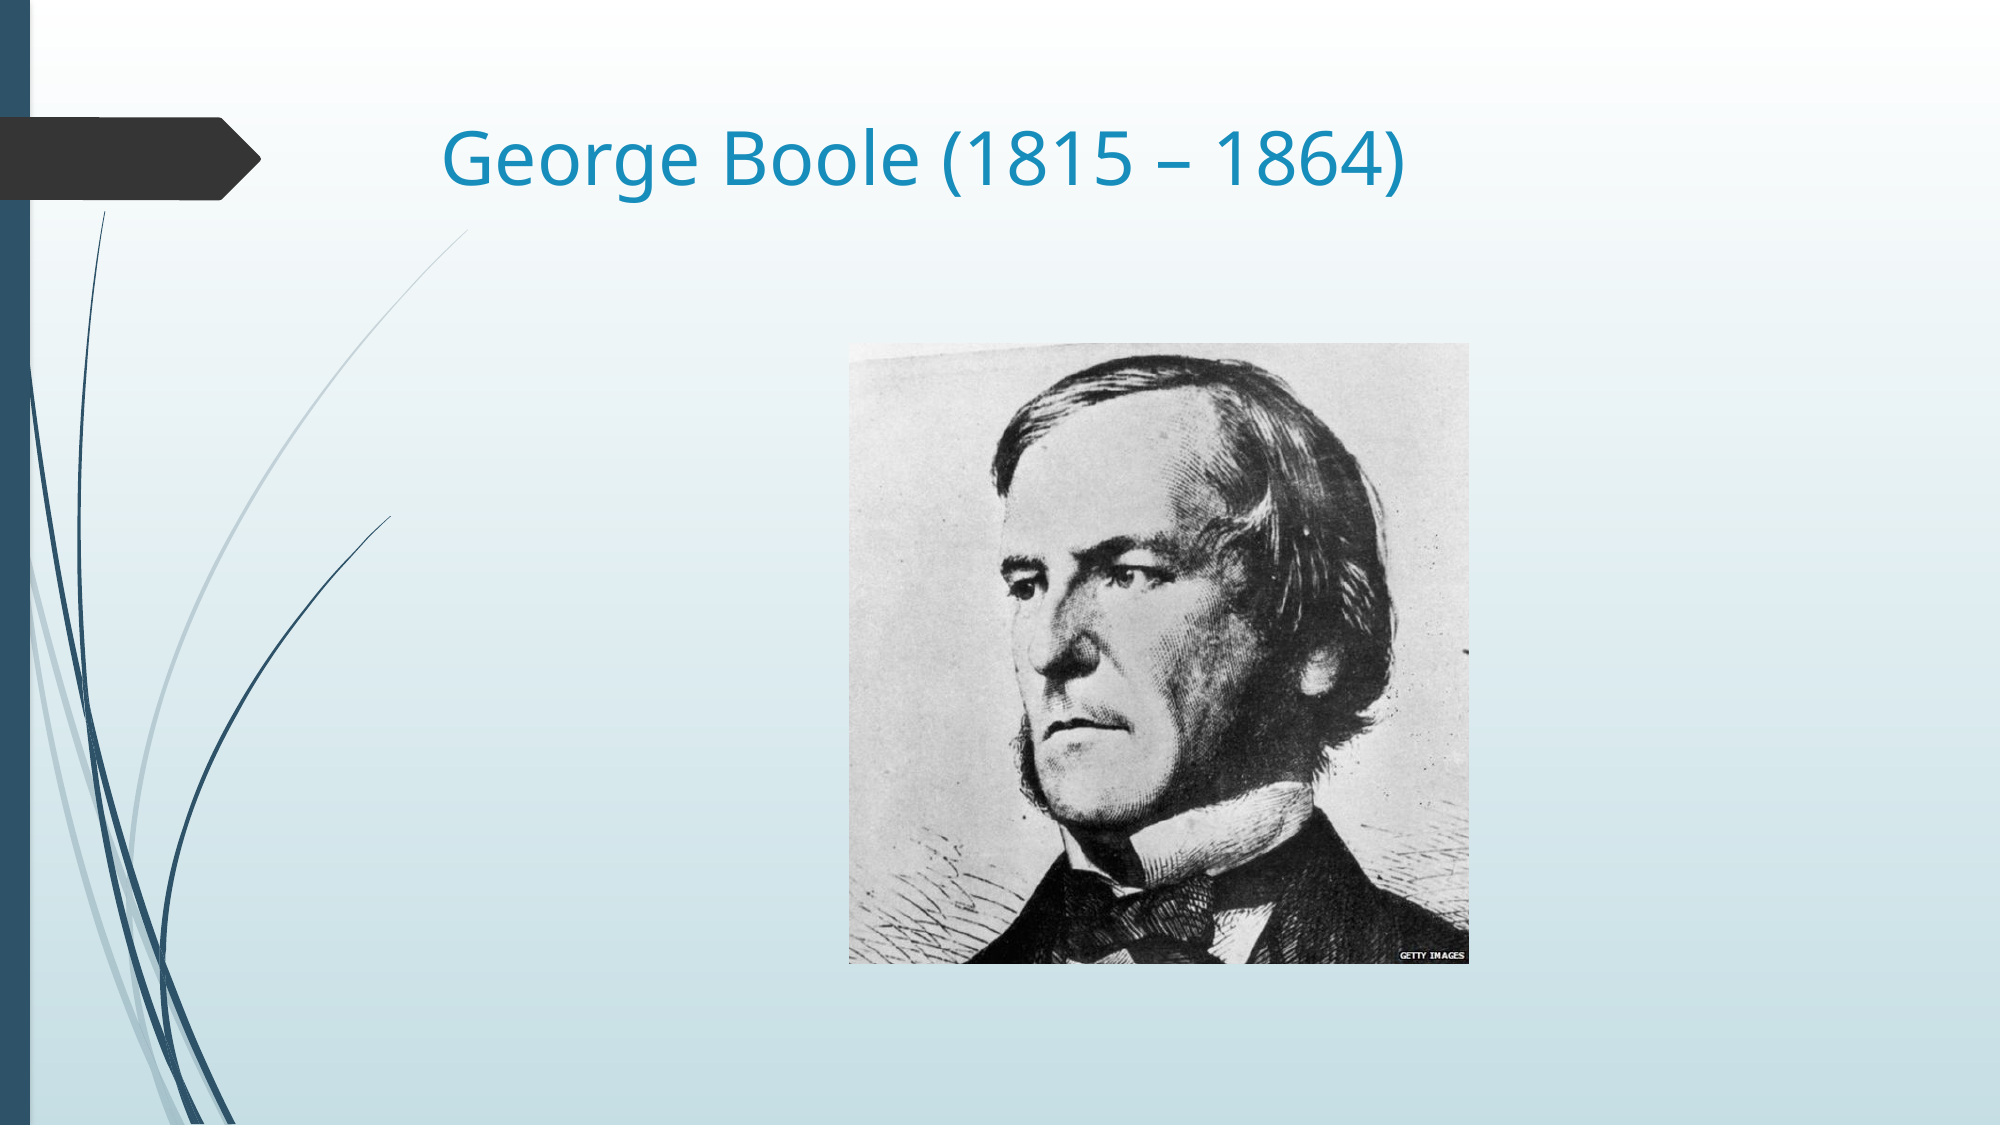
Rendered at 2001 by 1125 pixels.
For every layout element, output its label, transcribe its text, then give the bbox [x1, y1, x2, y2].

title George Boole (1815 – 1864) [425, 102, 1888, 313]
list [848, 343, 1470, 964]
